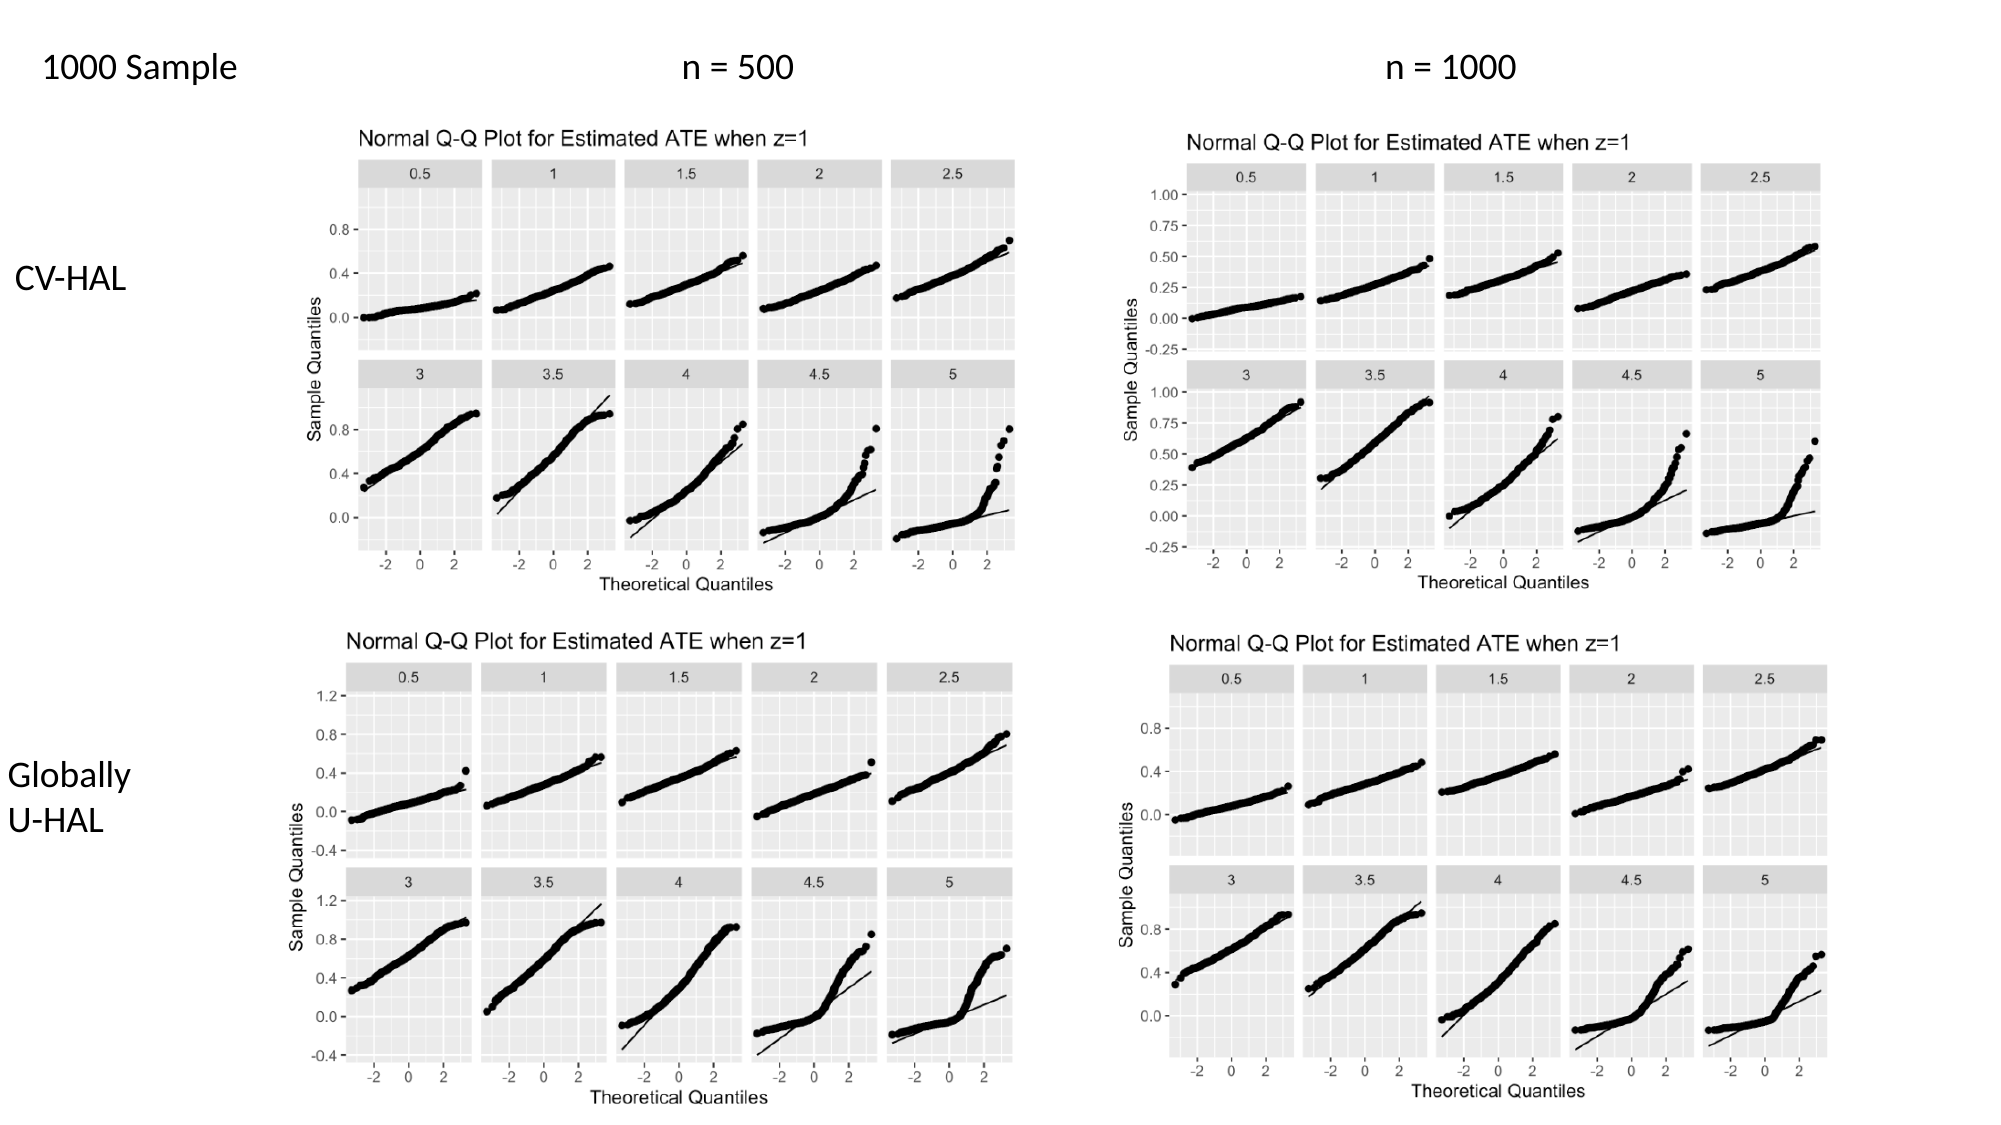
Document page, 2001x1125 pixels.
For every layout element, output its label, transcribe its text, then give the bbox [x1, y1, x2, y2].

text_box 1000 Sample [26, 34, 263, 95]
picture [1112, 120, 1836, 600]
text_box CV-HAL [0, 245, 152, 306]
text_box n = 1000 [1370, 34, 1607, 95]
picture [1112, 617, 1842, 1108]
text_box n = 500 [666, 34, 903, 95]
picture [282, 624, 1032, 1108]
picture [291, 120, 1042, 600]
text_box Globally U-HAL [0, 743, 282, 848]
